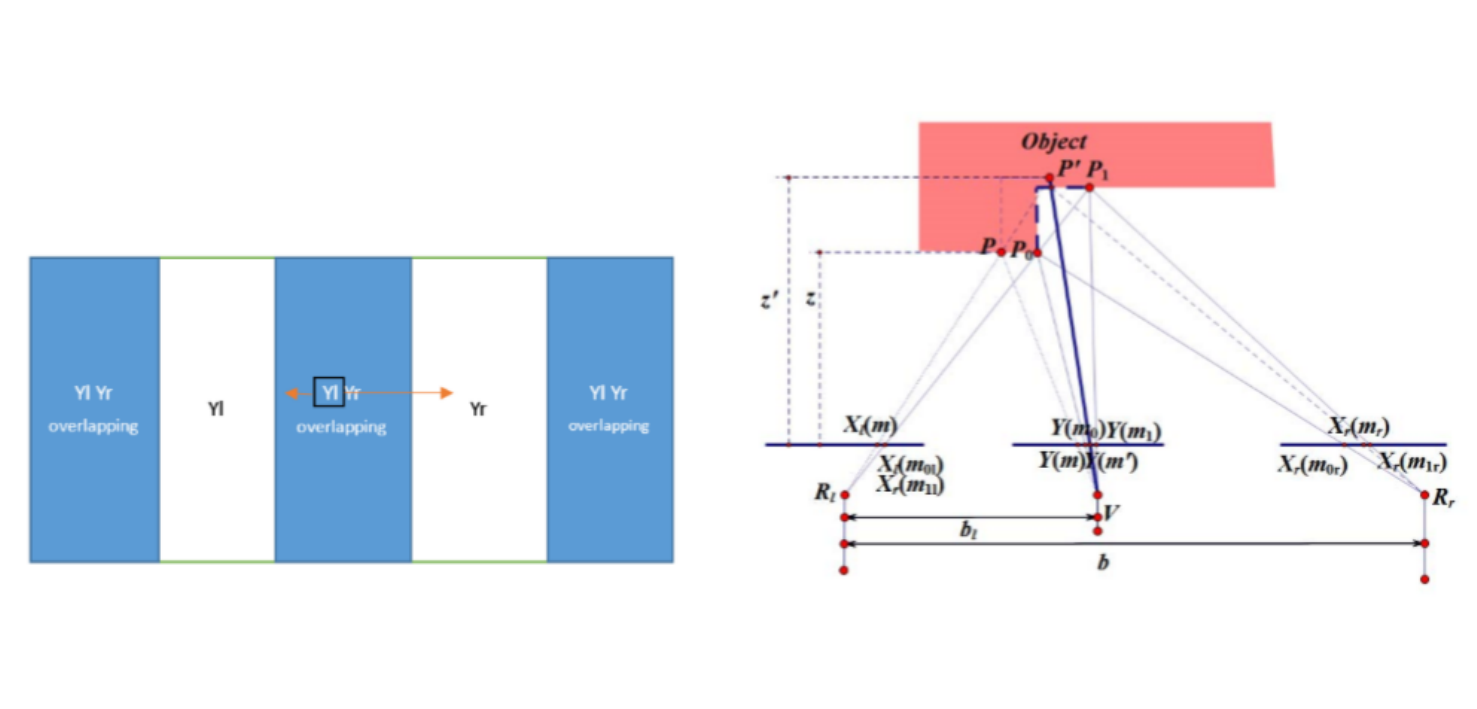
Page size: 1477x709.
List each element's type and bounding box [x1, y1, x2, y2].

picture [0, 97, 1477, 611]
